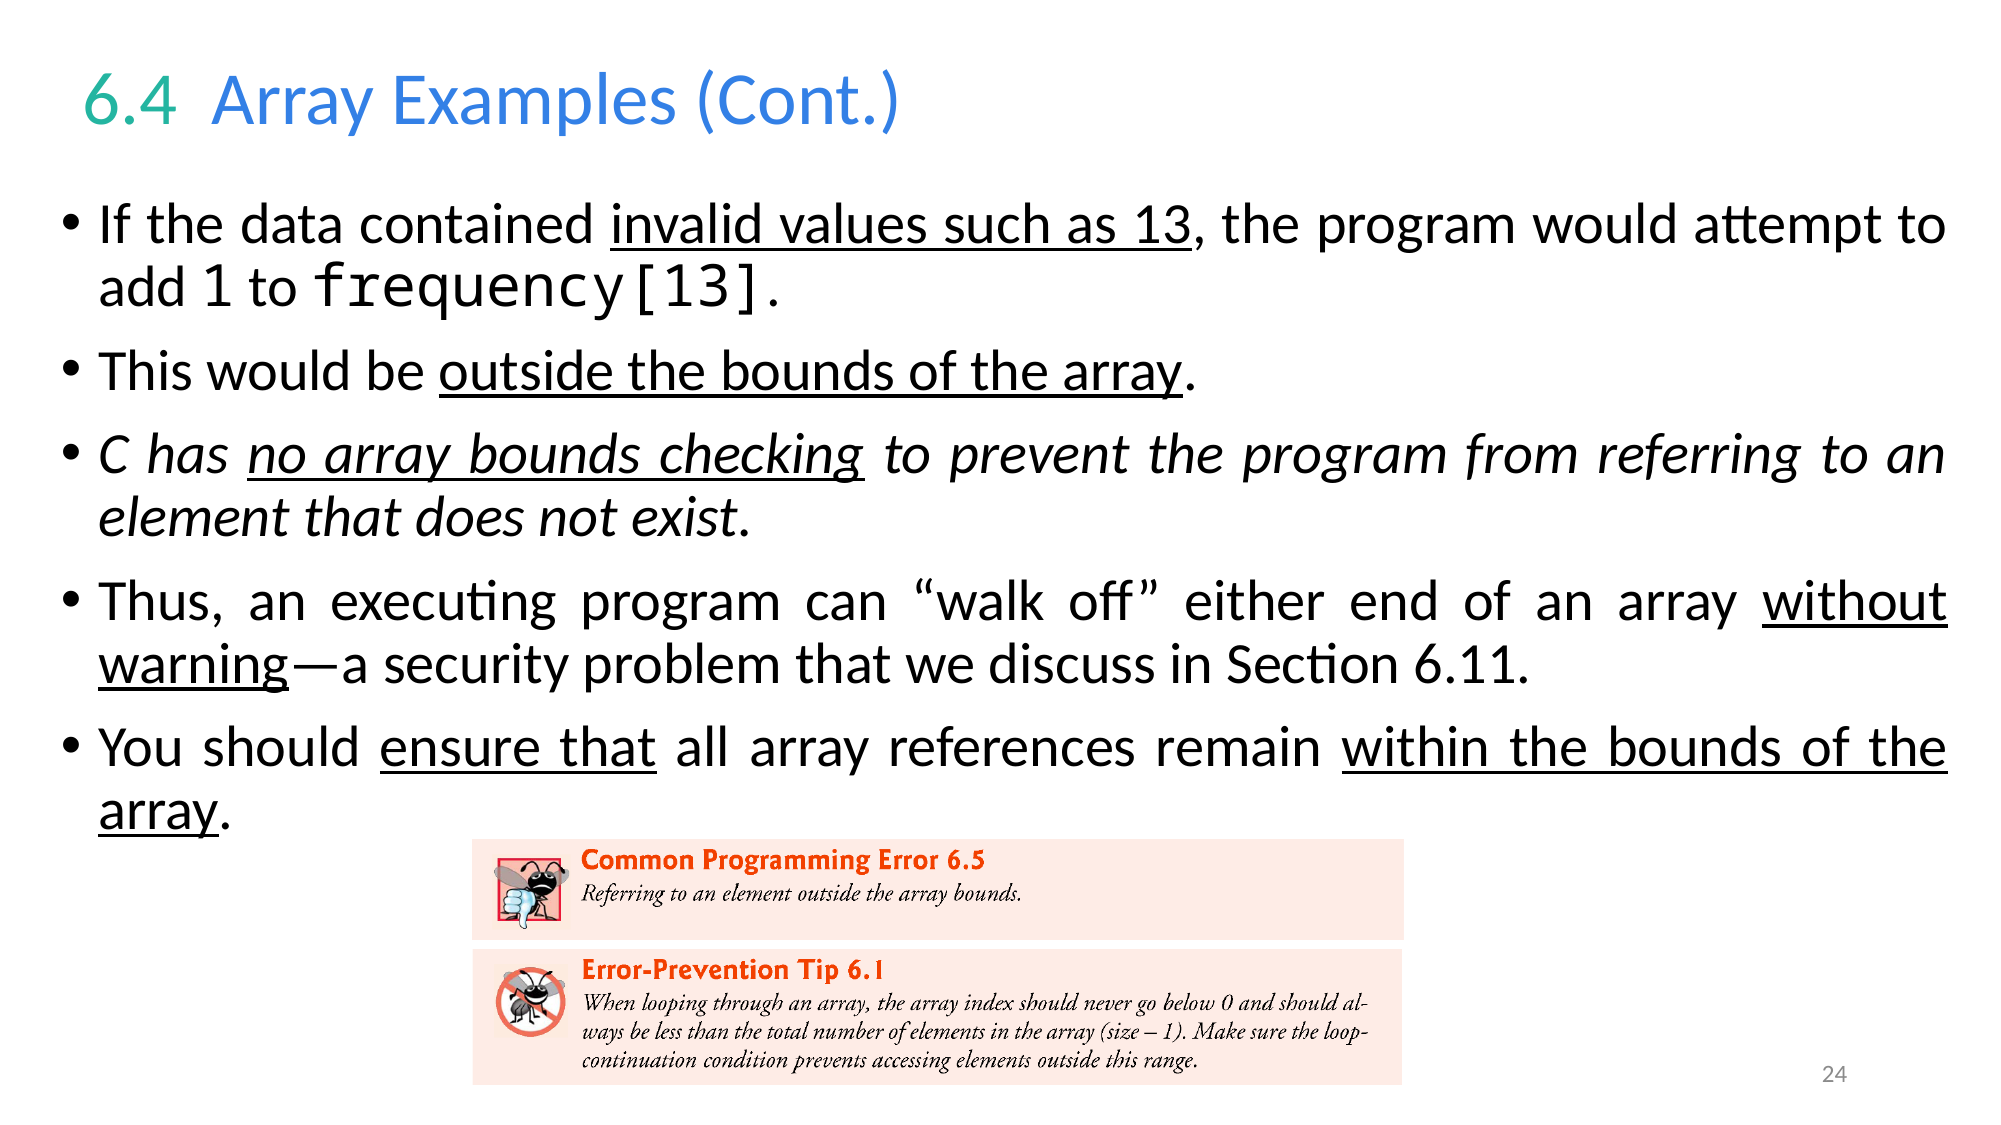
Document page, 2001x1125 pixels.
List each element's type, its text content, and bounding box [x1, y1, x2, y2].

list If the data contained invalid values such as 13, the program would attempt to add 1 to frequency[13]. This would be outside the bounds of the array. C has no array bounds checking to prevent the program from referring to an element that does not exist. Thus, an executing program can “walk off” either end of an array without warning—a security problem that we discuss in Section 6.11. You should ensure that all array references remain within the bounds of the array. [45, 185, 1964, 1056]
title 6.4 Array Examples (Cont.) [67, 35, 1793, 165]
picture [462, 839, 1413, 941]
picture [462, 948, 1409, 1085]
slide_number 24 [1412, 1042, 1863, 1103]
